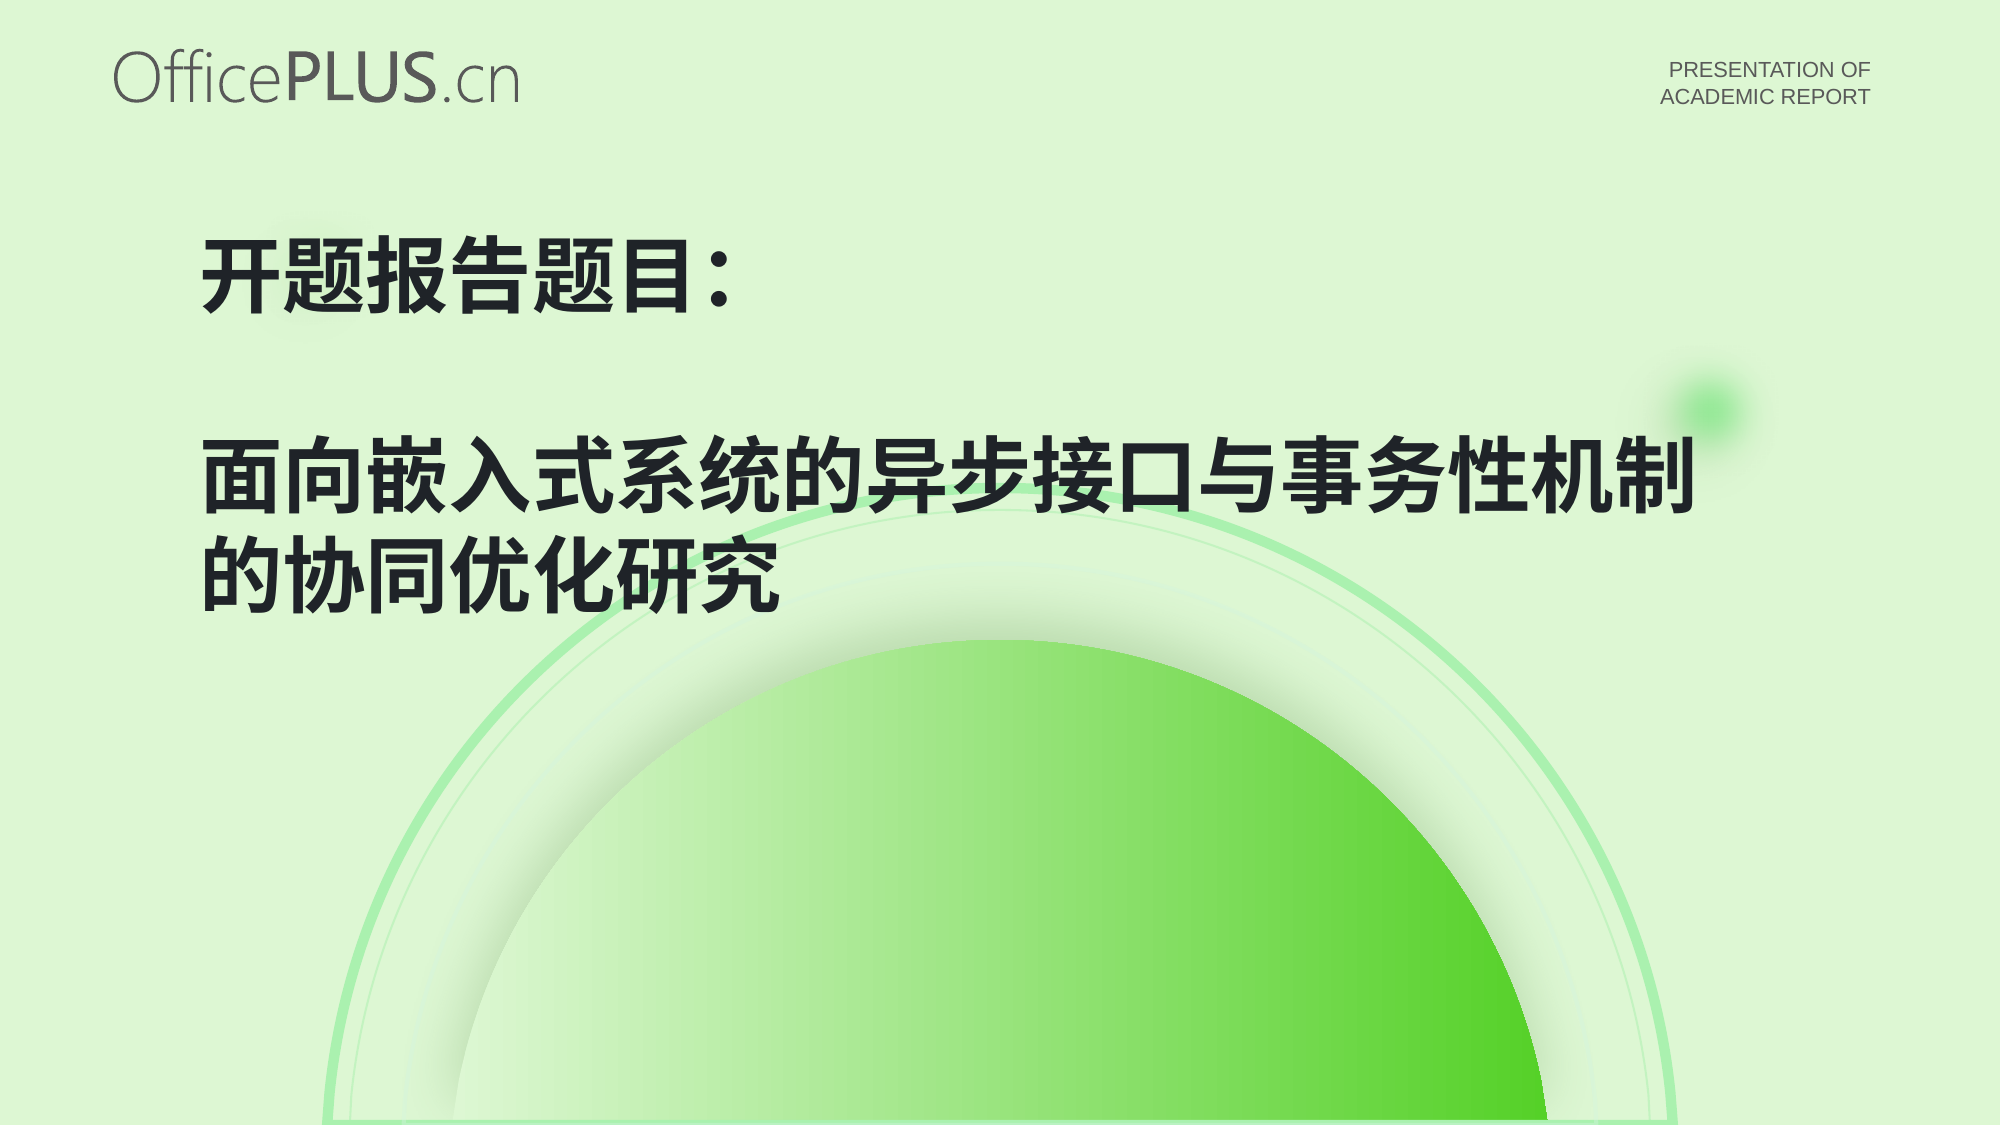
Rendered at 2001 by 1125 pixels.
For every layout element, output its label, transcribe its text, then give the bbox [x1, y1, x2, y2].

text_box 开题报告题目： 面向嵌入式系统的异步接口与事务性机制 的协同优化研究 [184, 351, 335, 574]
